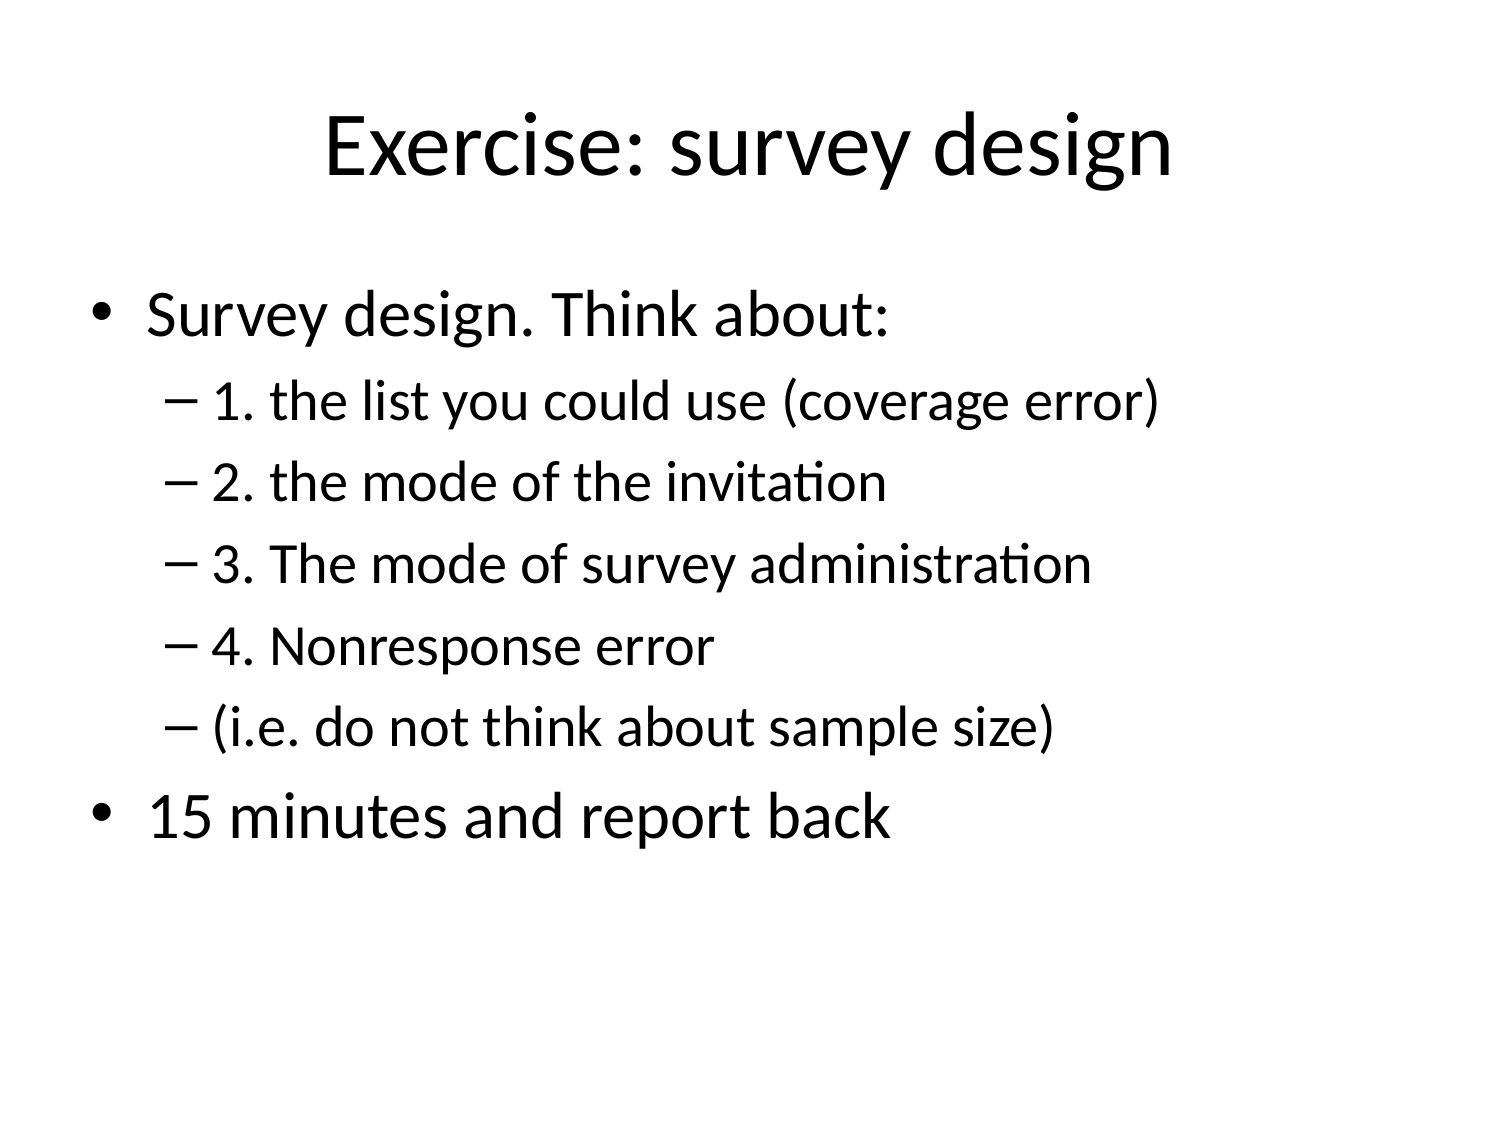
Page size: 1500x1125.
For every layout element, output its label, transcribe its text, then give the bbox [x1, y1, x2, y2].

list Survey design. Think about: 1. the list you could use (coverage error) 2. the mode of the invitation 3. The mode of survey administration 4. Nonresponse error (i.e. do not think about sample size) 15 minutes and report back [75, 262, 1425, 1005]
title Exercise: survey design [75, 45, 1425, 233]
